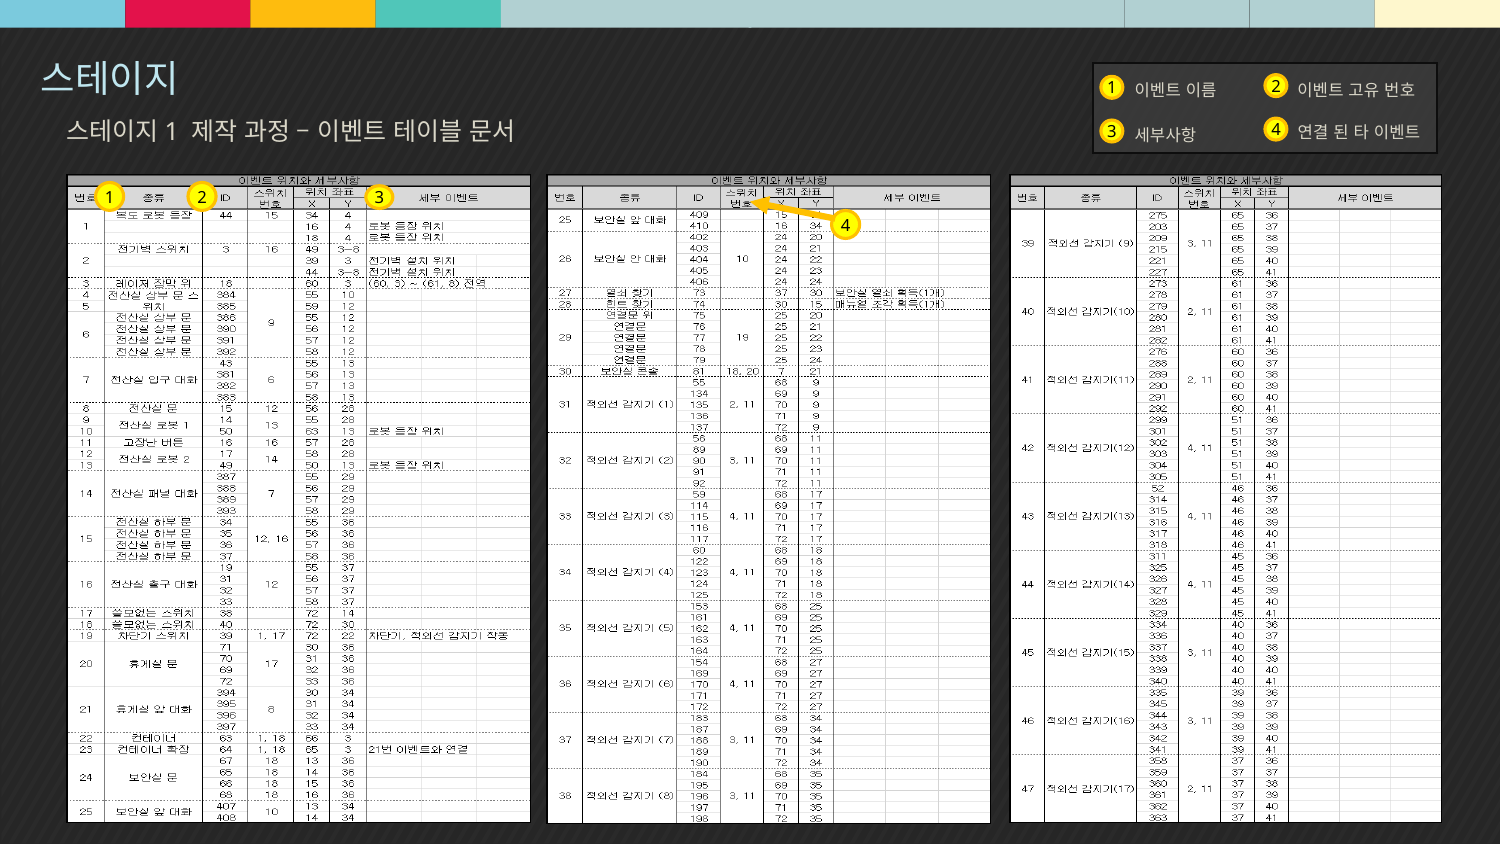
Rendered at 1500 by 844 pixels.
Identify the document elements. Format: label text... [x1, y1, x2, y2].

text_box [66, 174, 1442, 824]
text_box 스테이지1 제작 과정 – 이벤트 테이블 문서 [51, 107, 854, 153]
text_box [1092, 62, 1491, 153]
